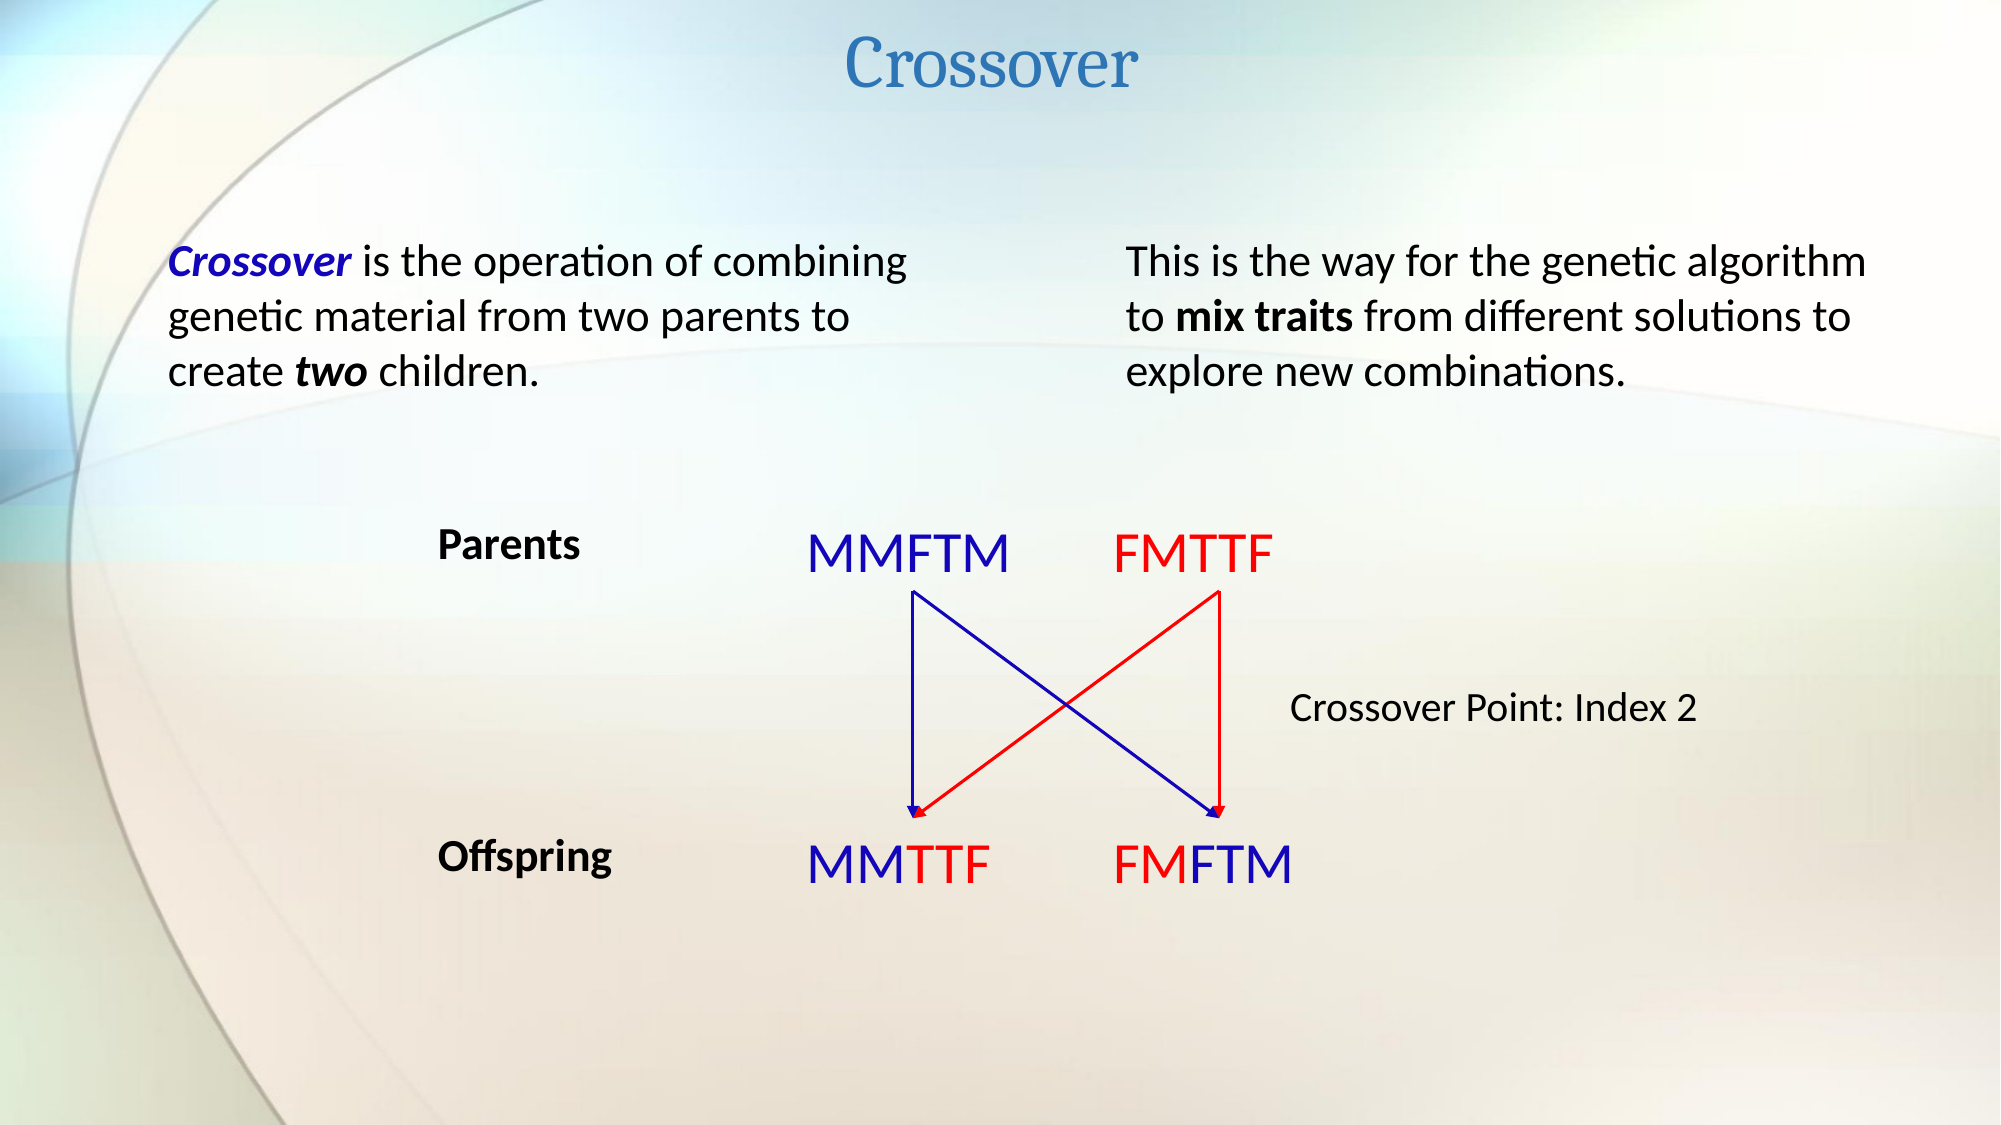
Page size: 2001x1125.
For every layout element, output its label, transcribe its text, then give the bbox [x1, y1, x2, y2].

text_box Offspring [423, 818, 650, 888]
text_box MMTTF [792, 818, 1034, 903]
text_box FMTTF [1098, 506, 1340, 592]
text_box FMFTM [1098, 818, 1340, 903]
text_box Crossover [77, 11, 1907, 105]
text_box MMFTM [792, 506, 1034, 592]
picture [0, 0, 2001, 1125]
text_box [912, 591, 1220, 819]
text_box Parents [423, 506, 615, 577]
text_box This is the way for the genetic algorithm to mix traits from different solutions to explore new combinations. [1110, 223, 1907, 403]
text_box Crossover is the operation of combining genetic material from two parents to create two children. [153, 223, 986, 403]
text_box Crossover Point: Index 2 [1275, 672, 1729, 738]
